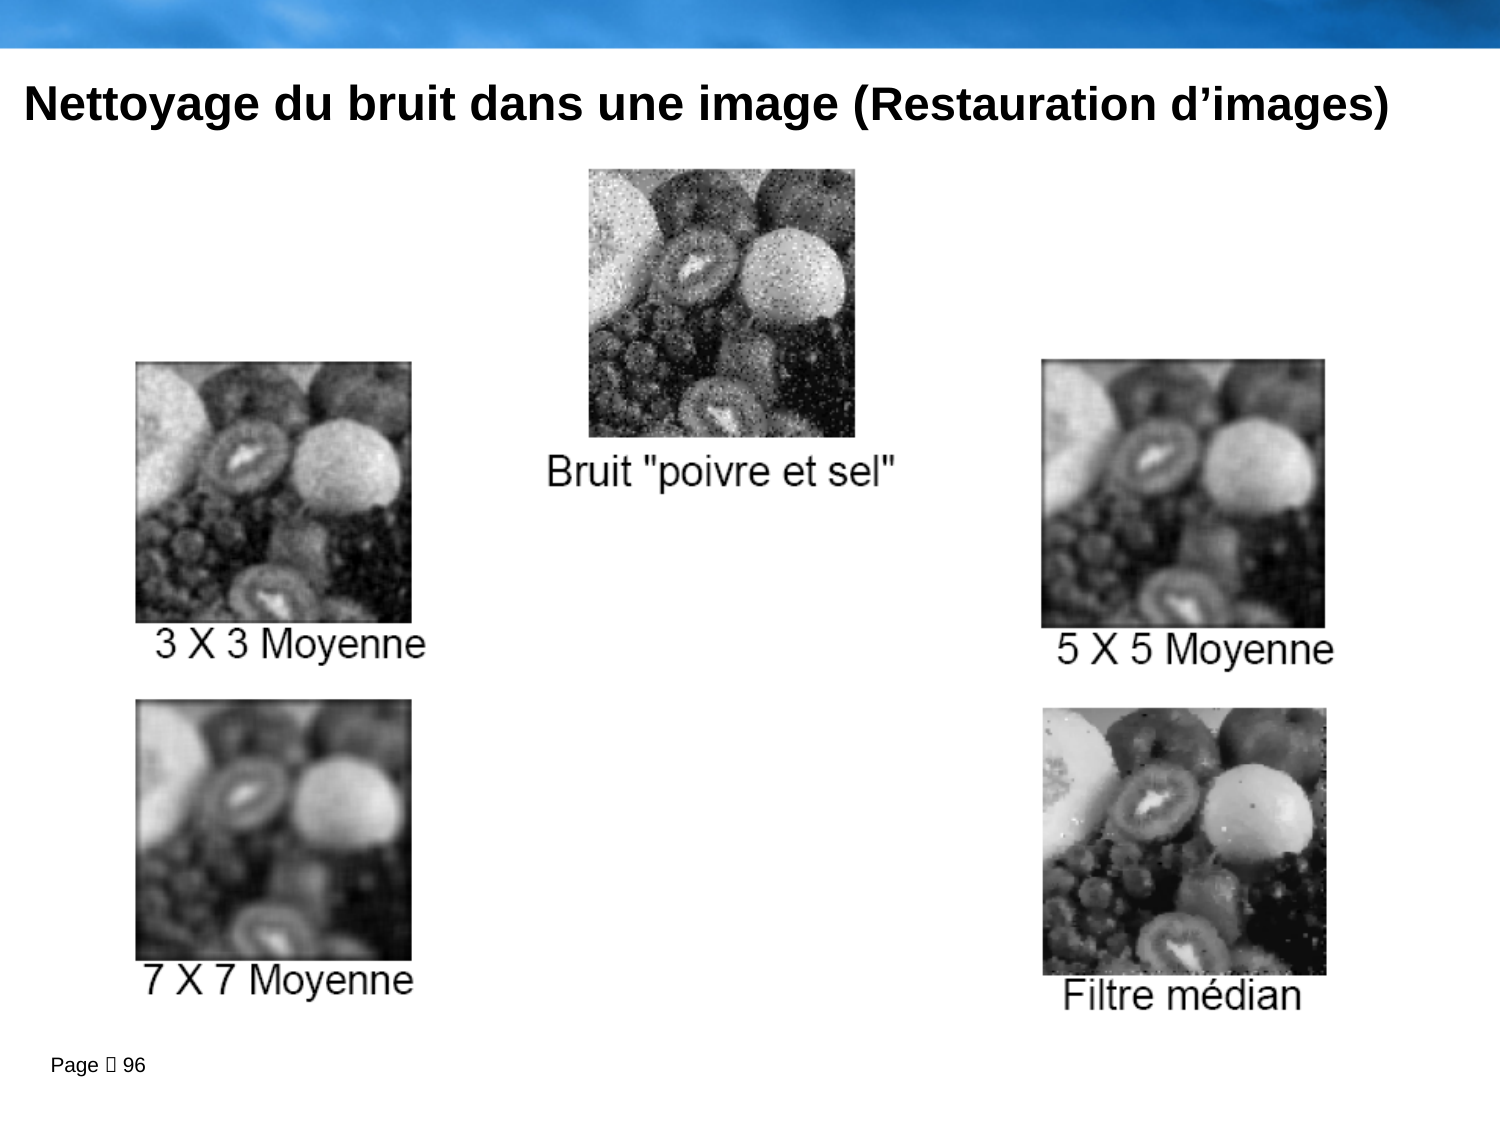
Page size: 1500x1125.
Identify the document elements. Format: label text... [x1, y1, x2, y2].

picture [0, 0, 1500, 1125]
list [93, 304, 444, 1025]
title Nettoyage du bruit dans une image (Restauration d’images) [23, 70, 1466, 151]
